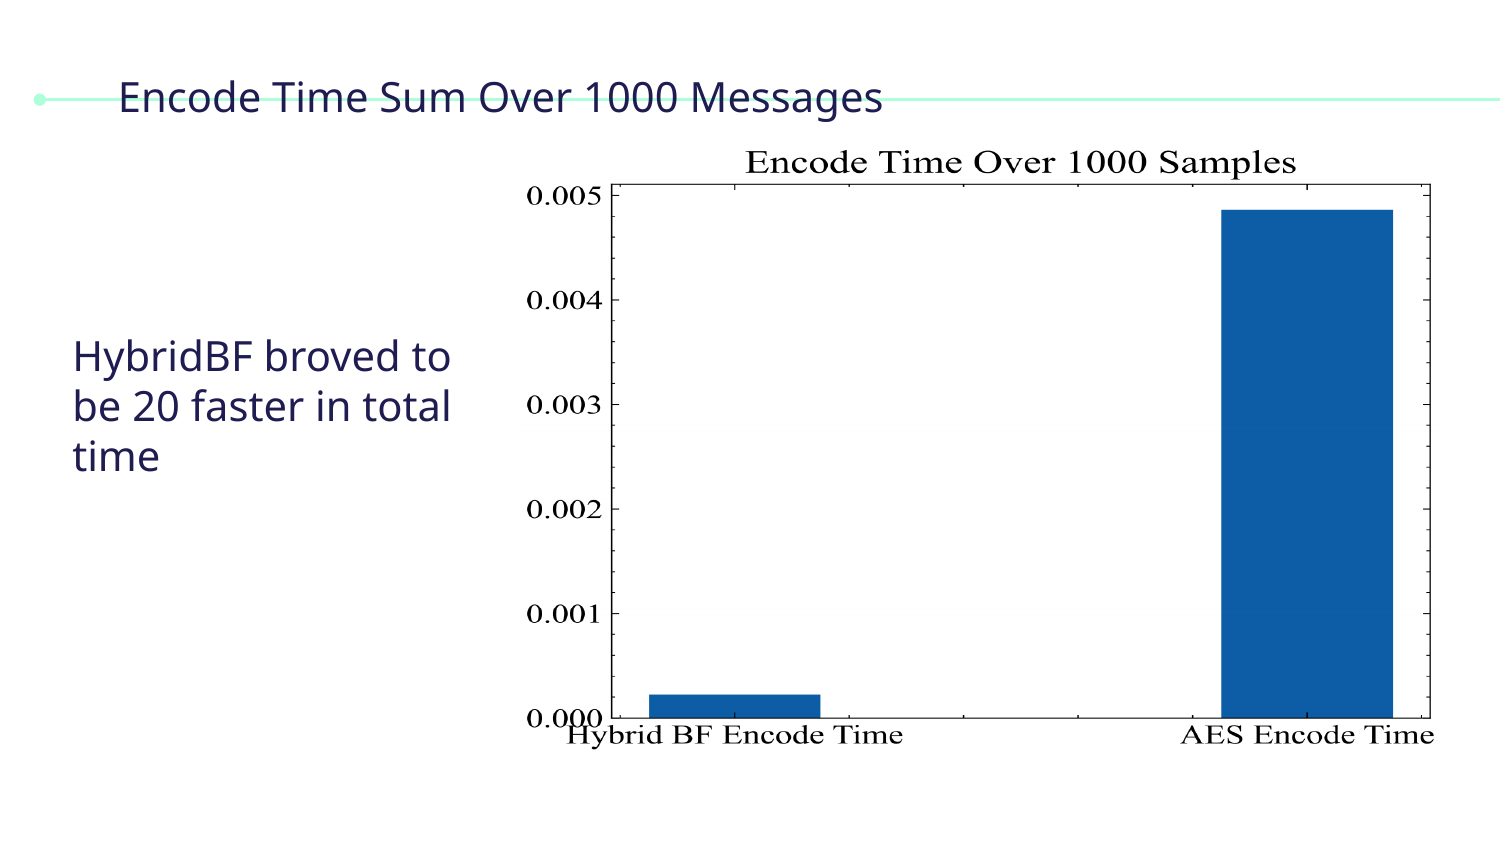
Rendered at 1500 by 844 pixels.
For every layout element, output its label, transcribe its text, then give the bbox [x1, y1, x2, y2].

text_box HybridBF broved to be 20 faster in total time [57, 314, 511, 505]
picture [516, 143, 1443, 757]
title Encode Time Sum Over 1000 Messages [102, 55, 1101, 144]
